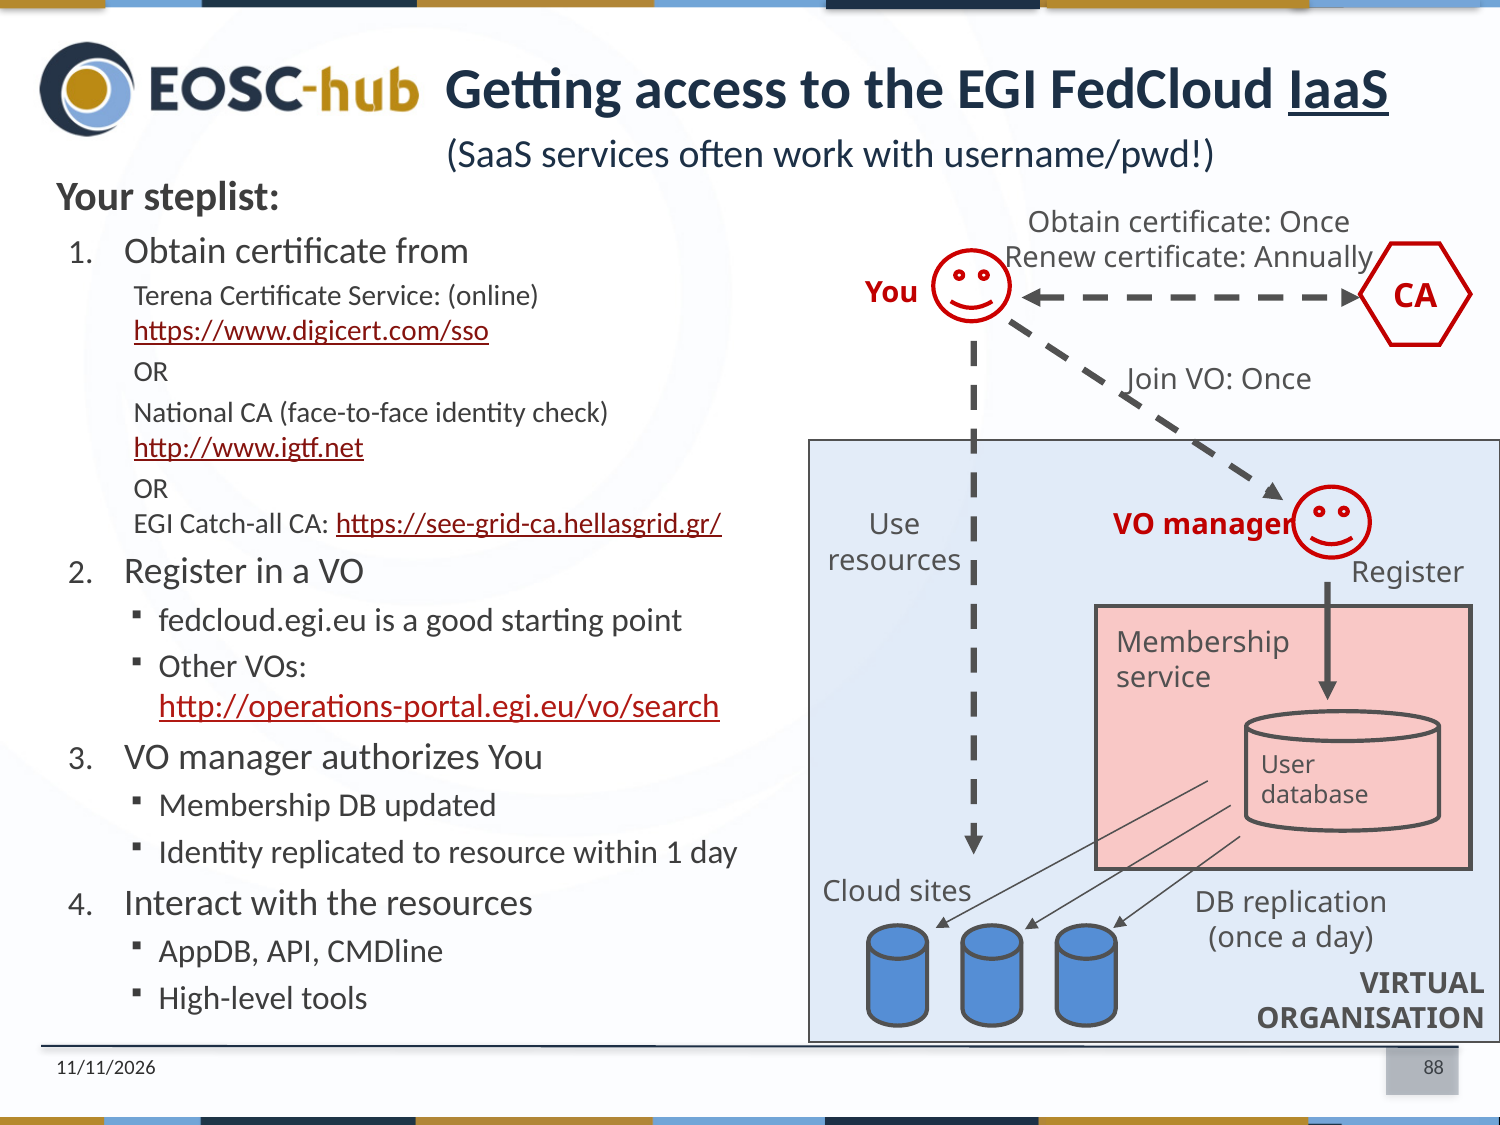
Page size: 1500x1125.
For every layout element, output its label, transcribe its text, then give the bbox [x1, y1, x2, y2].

text_box Use resources [785, 498, 1004, 584]
slide_number 18. 08. 17. [41, 1046, 392, 1094]
text_box You [844, 265, 939, 316]
text_box CA [1359, 243, 1471, 345]
text_box VO manager [1098, 498, 1305, 549]
text_box [1024, 805, 1231, 930]
text_box [1269, 488, 1282, 498]
text_box [1323, 596, 1334, 701]
text_box [939, 281, 1010, 322]
text_box [868, 925, 928, 1026]
text_box Cloud sites [800, 864, 998, 915]
text_box Register [1316, 545, 1499, 596]
text_box [967, 842, 980, 855]
text_box VIRTUAL ORGANISATION [809, 440, 1500, 1042]
text_box Your steplist: Obtain certificate from Terena Certificate Service: (online) https://www.digicert.com/sso OR National CA (face-to-face identity check) http://www.igtf.net OR EGI Catch-all CA: https://see-grid-ca.hellasgrid.gr/ Register in a VO fedcloud.egi.eu is a good starting point Other VOs:http://operations-portal.egi.eu/vo/search VO manager authorizes You Membership DB updated Identity replicated to resource within 1 day Interact with the resources AppDB, API, CMDline High-level tools [11, 160, 821, 1007]
text_box User database [1246, 711, 1440, 831]
text_box [935, 780, 1208, 928]
text_box [1021, 291, 1040, 304]
text_box [962, 925, 1022, 1026]
text_box Obtain certificate: Once Renew certificate: Annually [938, 196, 1439, 281]
slide_number 88 [1074, 1046, 1459, 1094]
text_box [1113, 915, 1128, 928]
text_box [1056, 925, 1116, 1026]
text_box [1345, 291, 1361, 304]
text_box [1293, 486, 1370, 558]
text_box DB replication (once a day) [1128, 876, 1454, 962]
picture [0, 0, 1500, 1125]
text_box Join VO: Once [1110, 353, 1329, 404]
text_box Membership service [1101, 616, 1323, 701]
list Getting access to the EGI FedCloud IaaS (SaaS services often work with username/pwd!) [431, 42, 1489, 185]
text_box [1095, 605, 1471, 870]
